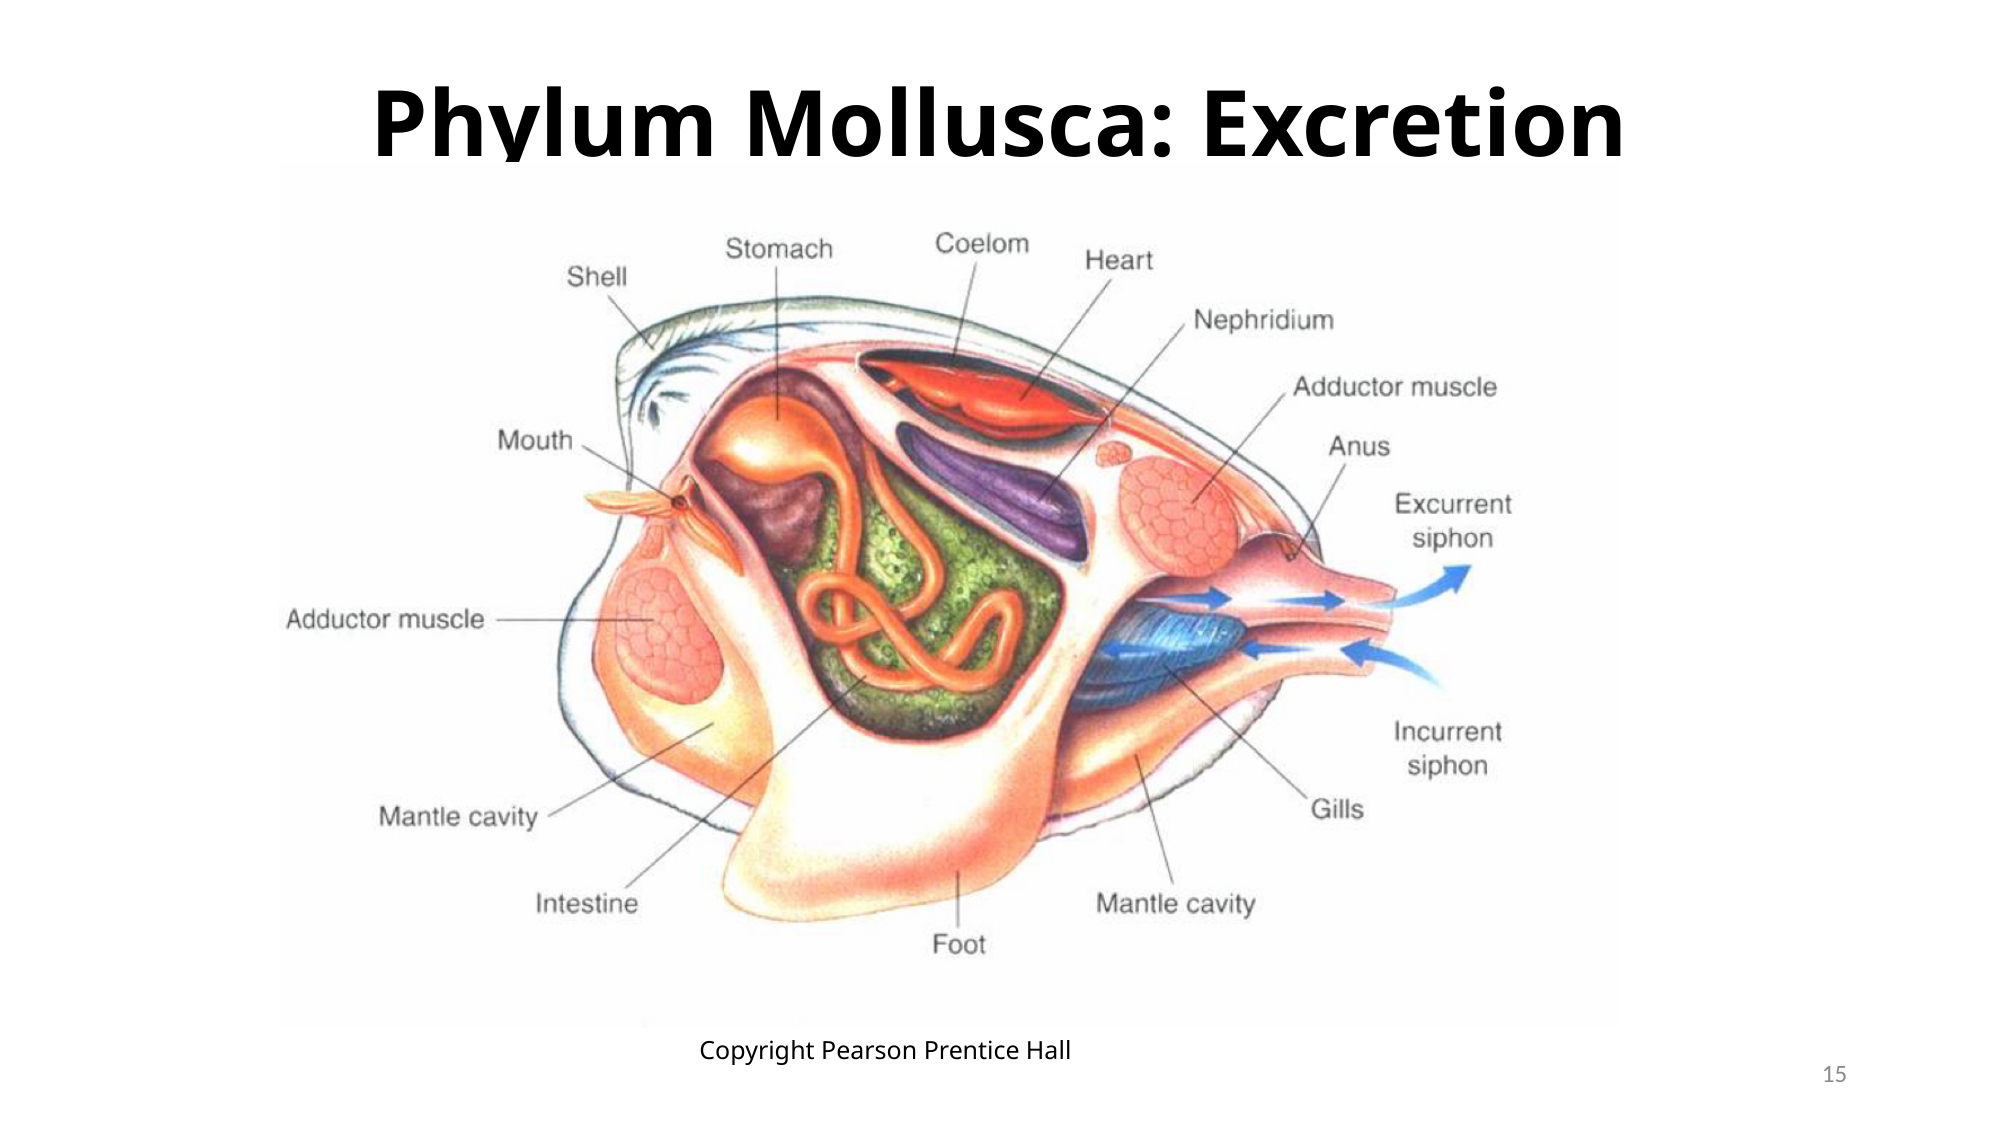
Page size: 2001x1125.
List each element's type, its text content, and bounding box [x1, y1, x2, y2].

text_box Copyright Pearson Prentice Hall [525, 1028, 1247, 1072]
picture [279, 162, 1620, 1028]
slide_number 15 [1412, 1042, 1863, 1103]
title Phylum Mollusca: Excretion [228, 82, 1772, 184]
